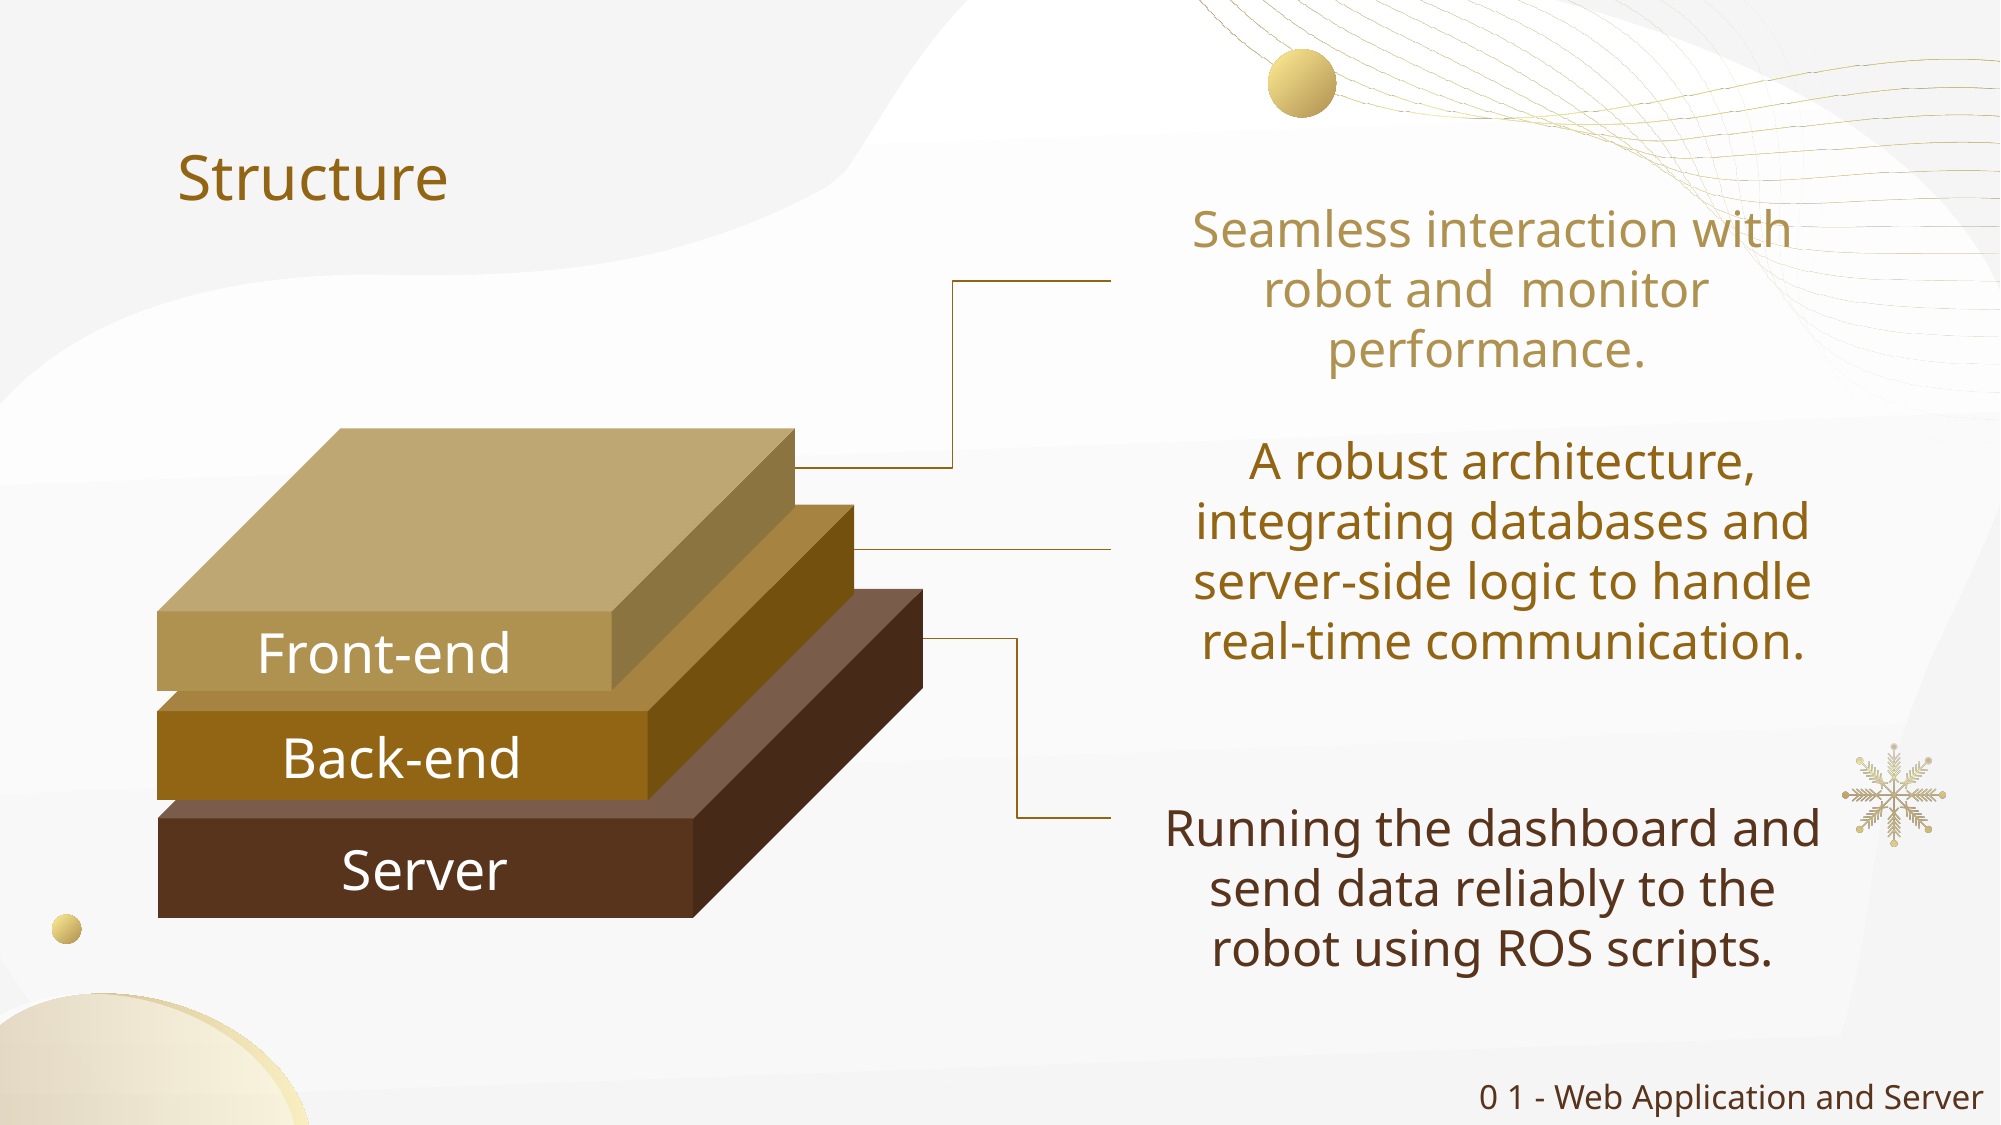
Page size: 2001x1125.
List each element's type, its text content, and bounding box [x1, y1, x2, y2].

text_box Server [157, 588, 923, 918]
text_box Back-end [157, 504, 855, 801]
text_box Running the dashboard and send data reliably to the robot using ROS scripts. [1131, 753, 1855, 1019]
picture [1141, 0, 2000, 448]
picture [1842, 743, 1946, 847]
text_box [794, 280, 1111, 469]
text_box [922, 638, 1111, 819]
text_box Front-end [157, 428, 795, 691]
title Structure [157, 118, 1843, 242]
text_box A robust architecture, integrating databases and server-side logic to handle real-time communication. [1131, 439, 1876, 659]
text_box Seamless interaction with robot and monitor performance. [1131, 193, 1843, 381]
text_box 0 1 - Web Application and Server [1427, 1060, 2000, 1125]
